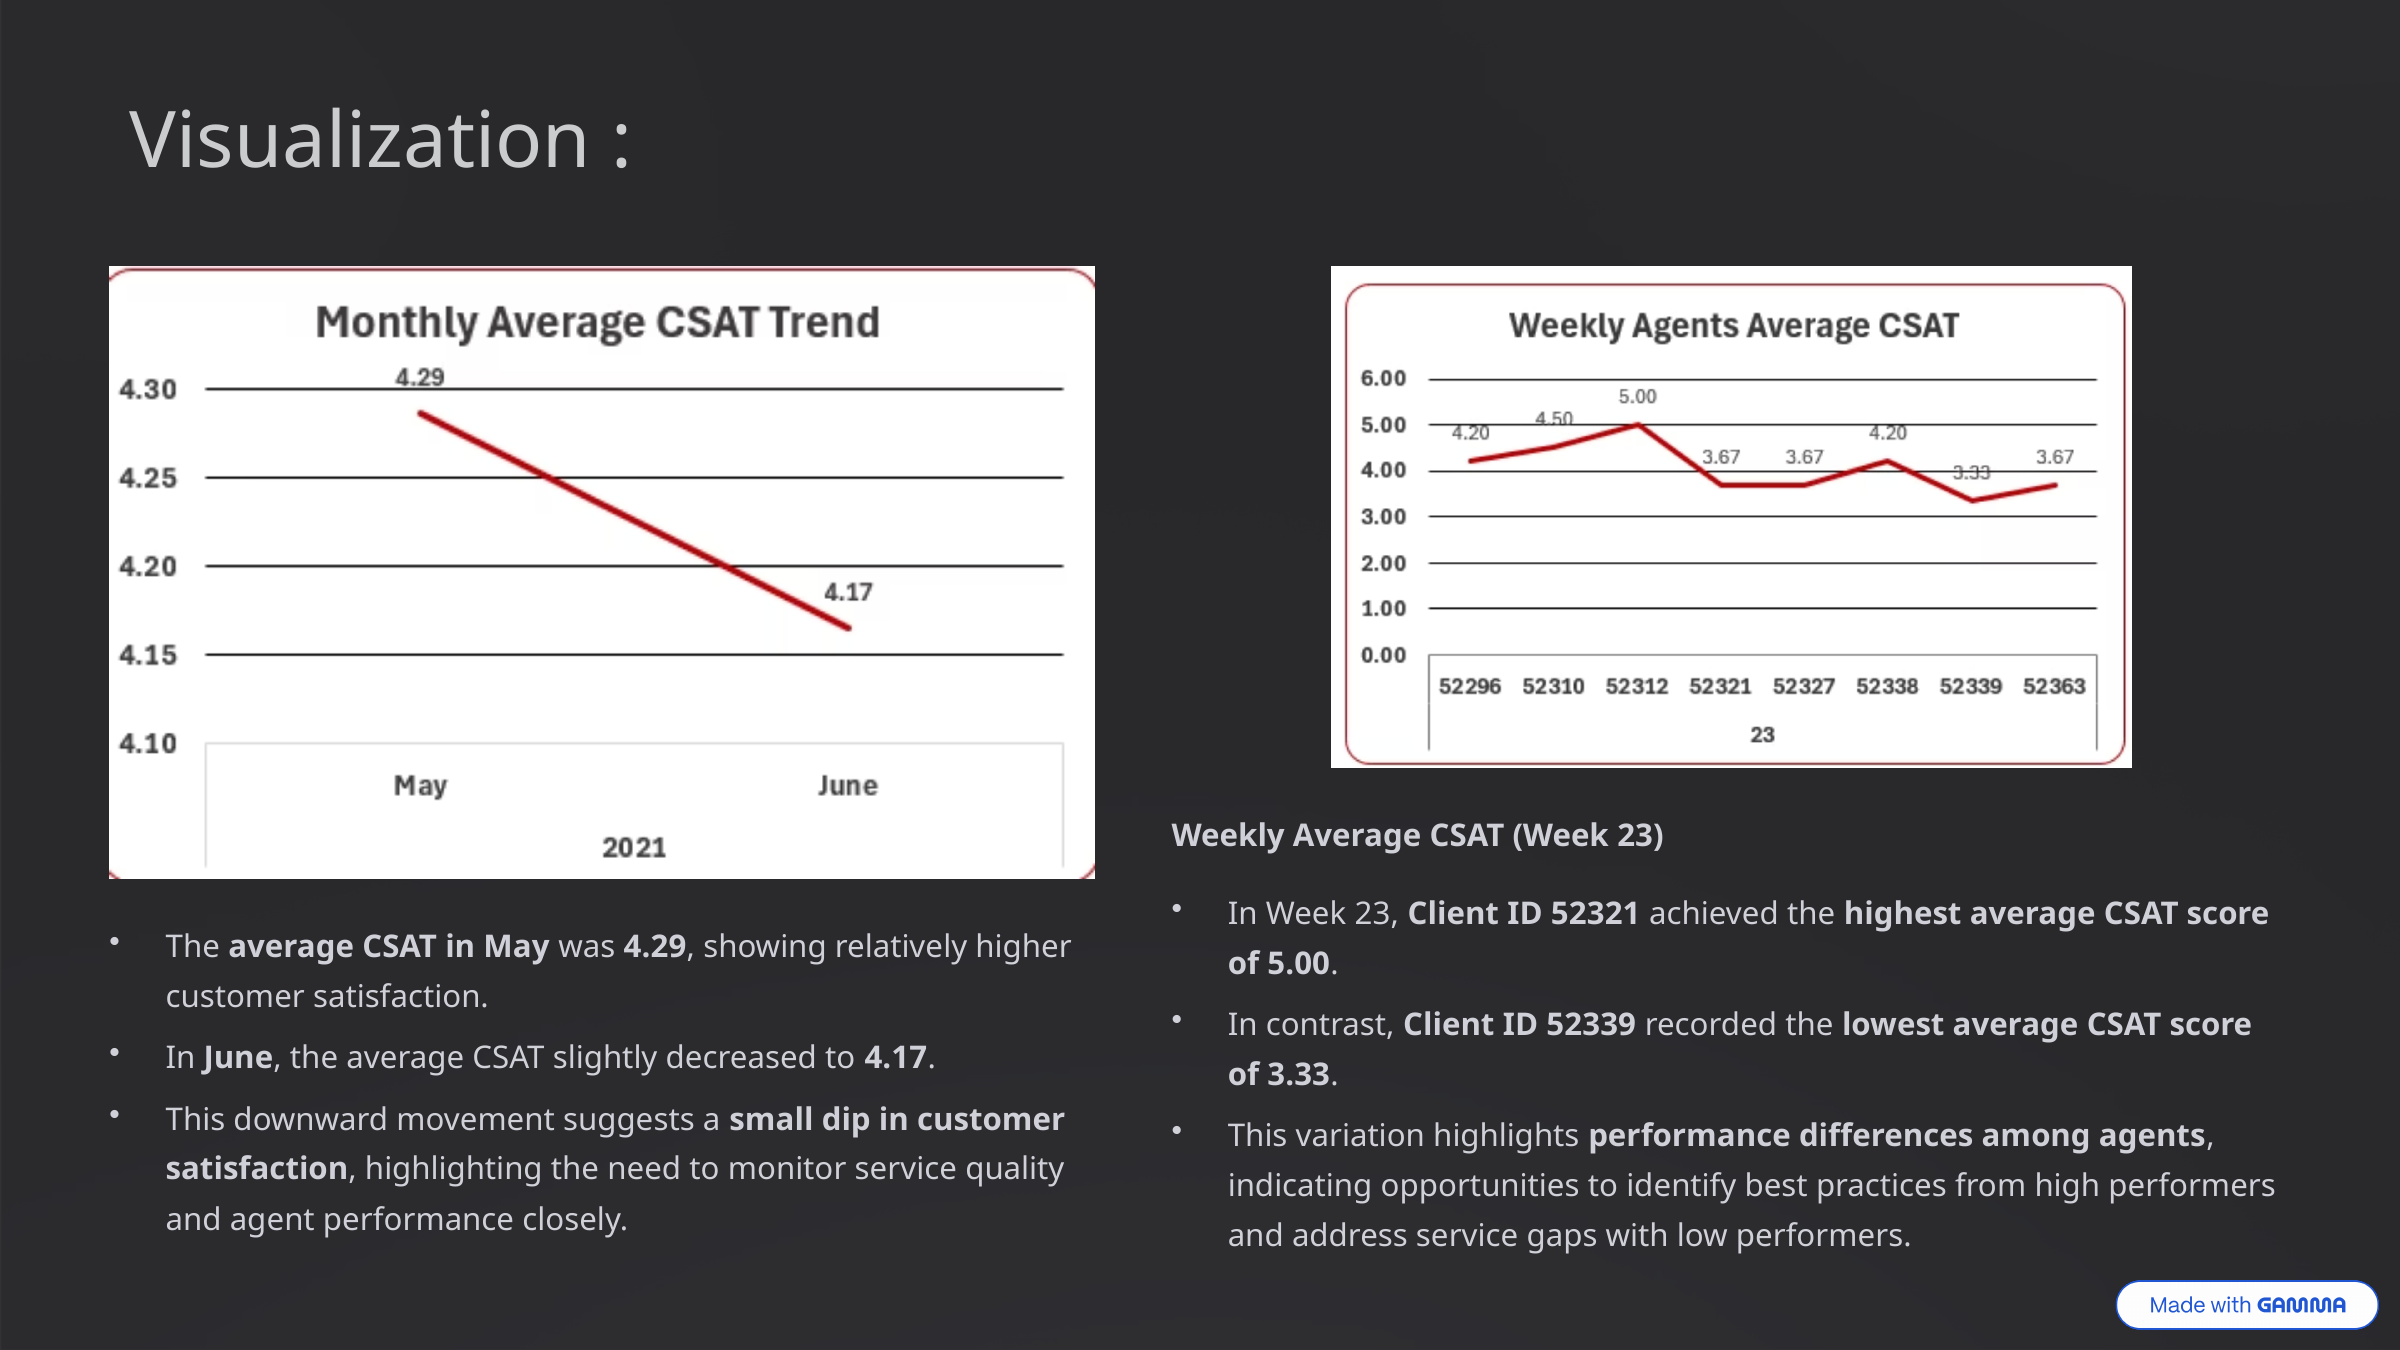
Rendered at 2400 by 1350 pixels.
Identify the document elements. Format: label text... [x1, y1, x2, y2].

text_box In Week 23, Client ID 52321 achieved the highest average CSAT score of 5.00. [1171, 880, 2292, 981]
text_box In contrast, Client ID 52339 recorded the lowest average CSAT score of 3.33. [1171, 991, 2292, 1092]
text_box Visualization : [109, 86, 892, 184]
picture [2106, 1271, 2389, 1339]
text_box Weekly Average CSAT (Week 23) [1171, 802, 2292, 853]
picture [109, 266, 1095, 880]
picture [1331, 266, 2132, 768]
text_box This variation highlights performance differences among agents, indicating opportunities to identify best practices from high performers and address service gaps with low performers. [1171, 1102, 2292, 1253]
text_box This downward movement suggests a small dip in customer satisfaction, highlighting the need to monitor service quality and agent performance closely. [109, 1086, 1094, 1237]
text_box The average CSAT in May was 4.29, showing relatively higher customer satisfaction. [109, 914, 1094, 1015]
text_box In June, the average CSAT slightly decreased to 4.17. [109, 1025, 1094, 1076]
